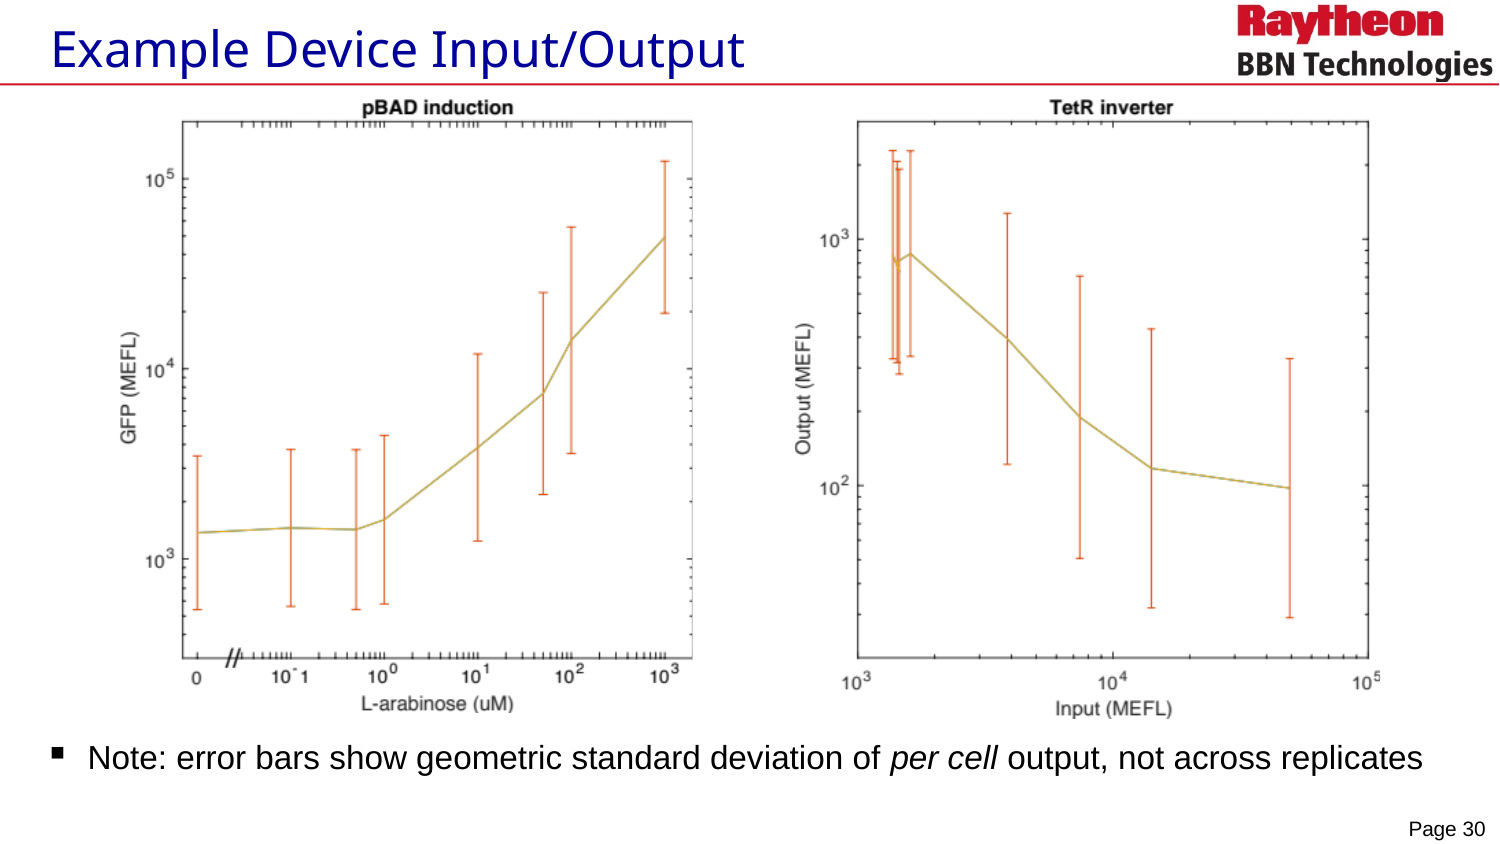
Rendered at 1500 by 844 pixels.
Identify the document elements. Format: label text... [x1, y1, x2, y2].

picture [1233, 1, 1495, 82]
title Example Device Input/Output [50, 12, 1203, 85]
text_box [119, 97, 1381, 719]
list Note: error bars show geometric standard deviation of per cell output, not across replicates [50, 735, 1450, 784]
